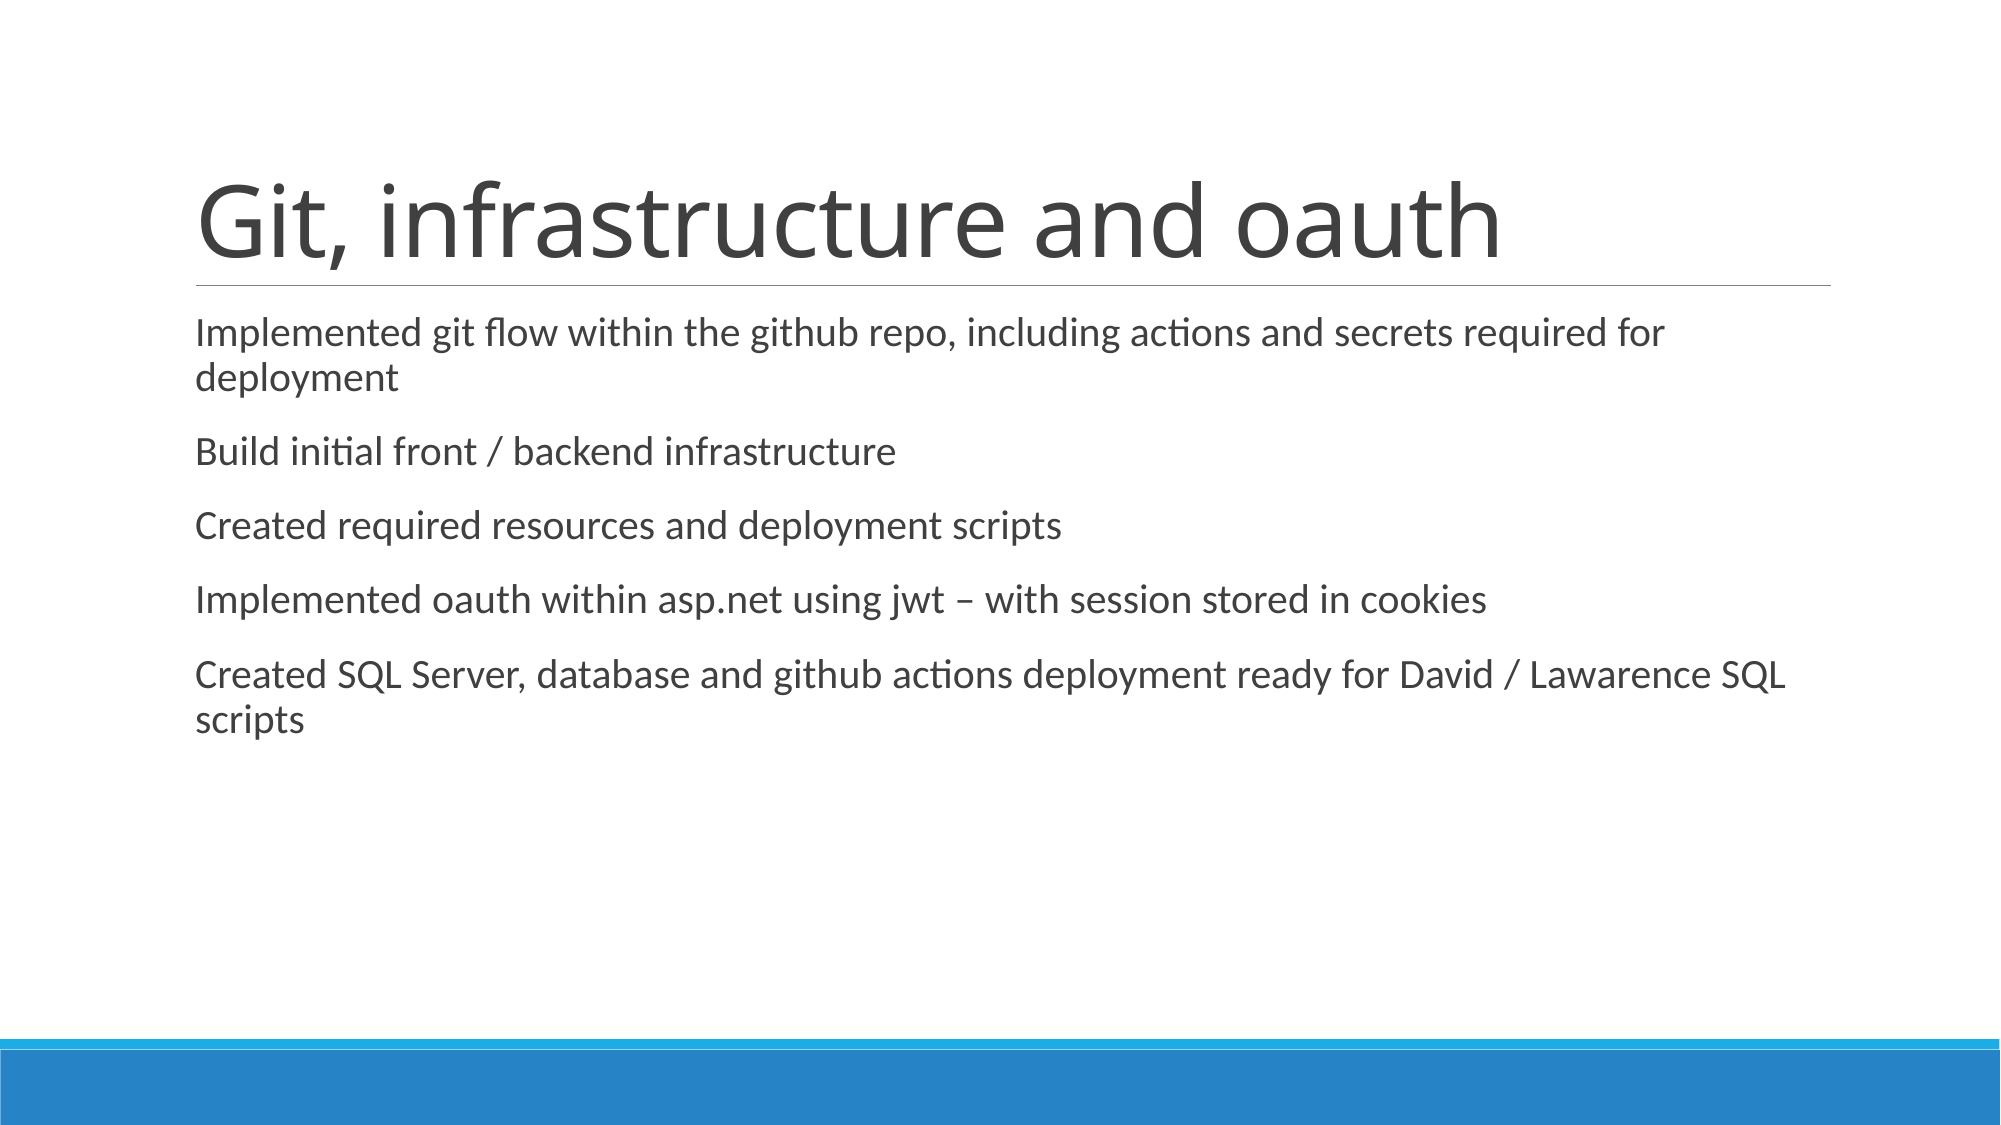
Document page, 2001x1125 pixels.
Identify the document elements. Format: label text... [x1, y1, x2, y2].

list Implemented git flow within the github repo, including actions and secrets required for deployment Build initial front / backend infrastructure Created required resources and deployment scripts Implemented oauth within asp.net using jwt – with session stored in cookies Created SQL Server, database and github actions deployment ready for David / Lawarence SQL scripts [180, 302, 1830, 963]
title Git, infrastructure and oauth [180, 47, 1830, 285]
text_box [774, 524, 1225, 586]
